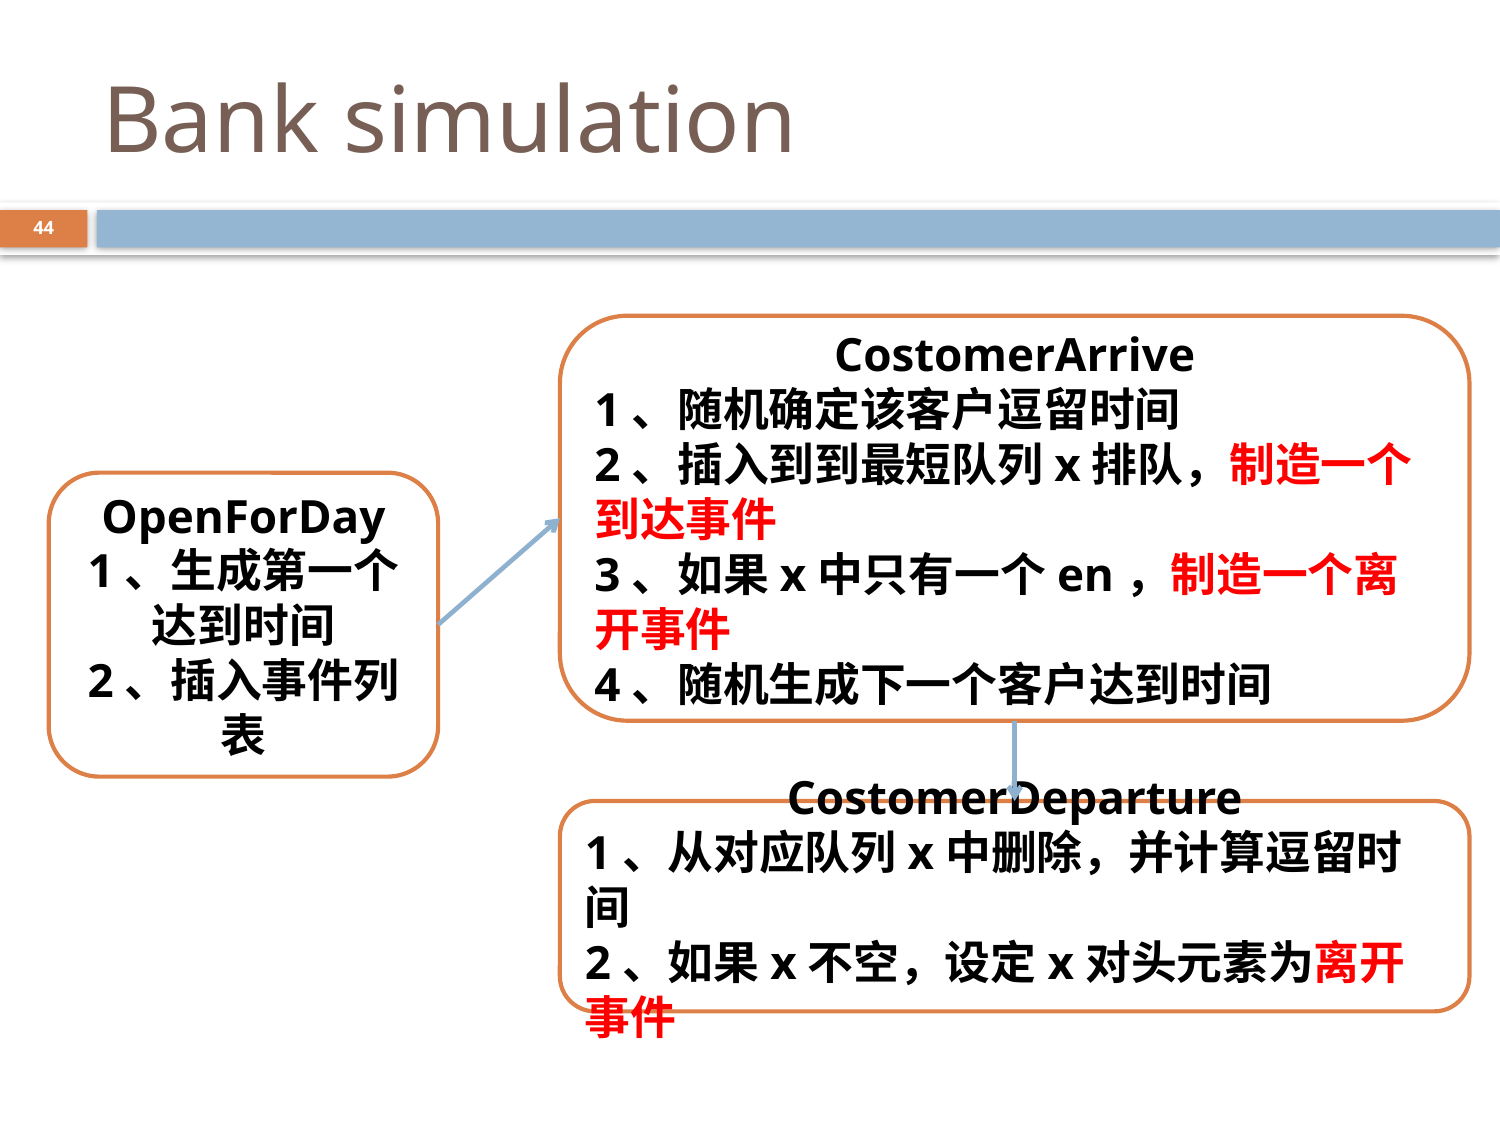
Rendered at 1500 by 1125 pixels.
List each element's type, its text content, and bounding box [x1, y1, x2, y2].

slide_number 44 [0, 208, 88, 249]
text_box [437, 518, 561, 625]
text_box CostomerDeparture 1、从对应队列x中删除，并计算逗留时间 2、如果x不空，设定x对头元素为离开事件 [557, 798, 1472, 1014]
text_box OpenForDay 1、生成第一个达到时间 2、插入事件列表 [46, 470, 441, 779]
title Bank simulation [87, 44, 1425, 188]
text_box CostomerArrive 1、随机确定该客户逗留时间 2、插入到到最短队列x排队，制造一个到达事件 3、如果x中只有一个en，制造一个离开事件 4、随机生成下一个客户达到时间 [557, 313, 1472, 723]
